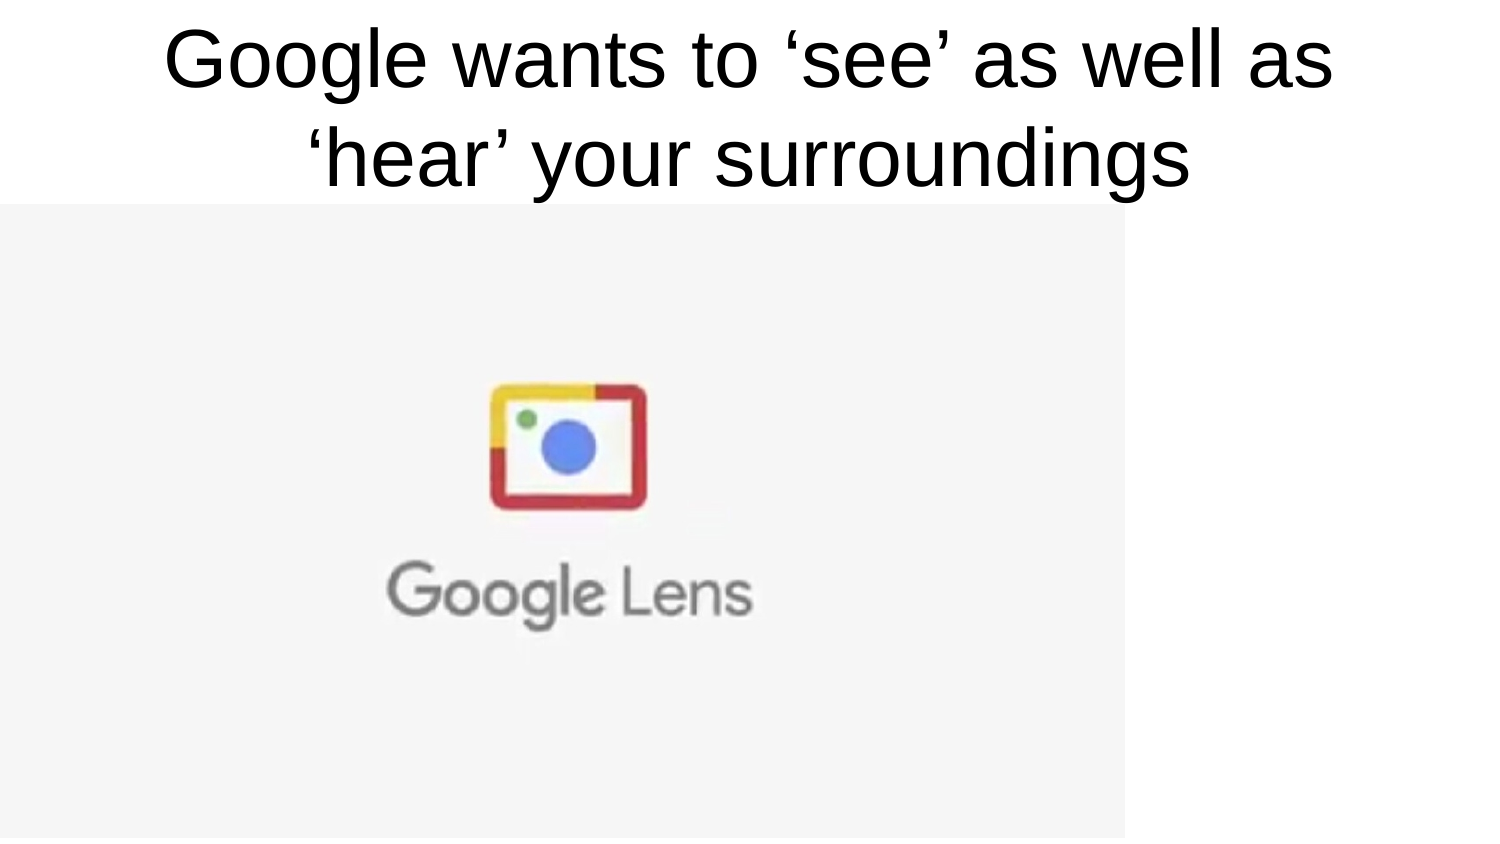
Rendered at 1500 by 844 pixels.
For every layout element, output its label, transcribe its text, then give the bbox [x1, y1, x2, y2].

title Google wants to ‘see’ as well as ‘hear’ your surroundings [75, 33, 1425, 175]
picture [0, 204, 1126, 838]
